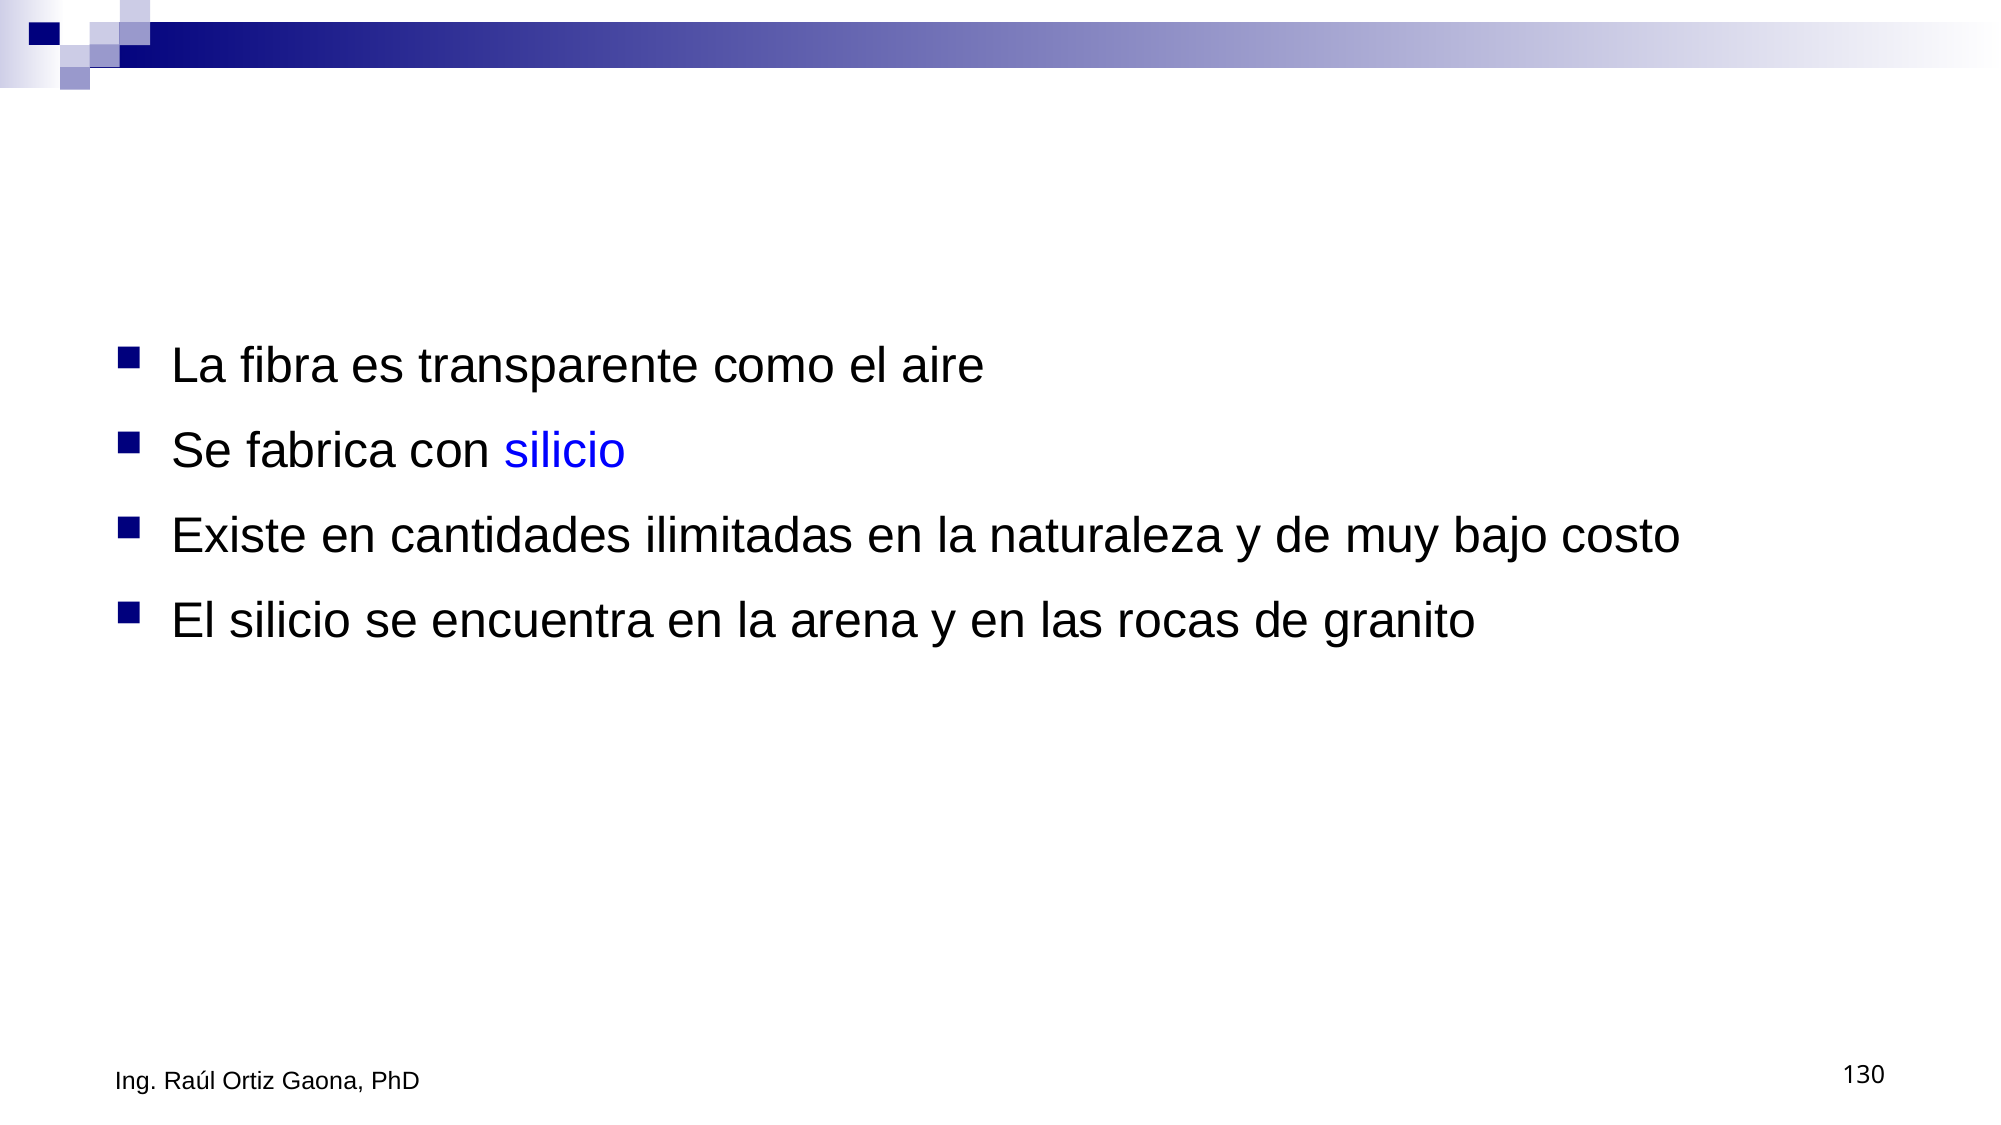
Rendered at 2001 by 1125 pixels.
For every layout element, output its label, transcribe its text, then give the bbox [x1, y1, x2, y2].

list La fibra es transparente como el aire Se fabrica con silicio Existe en cantidades ilimitadas en la naturaleza y de muy bajo costo El silicio se encuentra en la arena y en las rocas de granito [99, 324, 1900, 1047]
slide_number Ing. Raúl Ortiz Gaona, PhD [99, 1047, 567, 1103]
slide_number 130 [1433, 1047, 1900, 1100]
